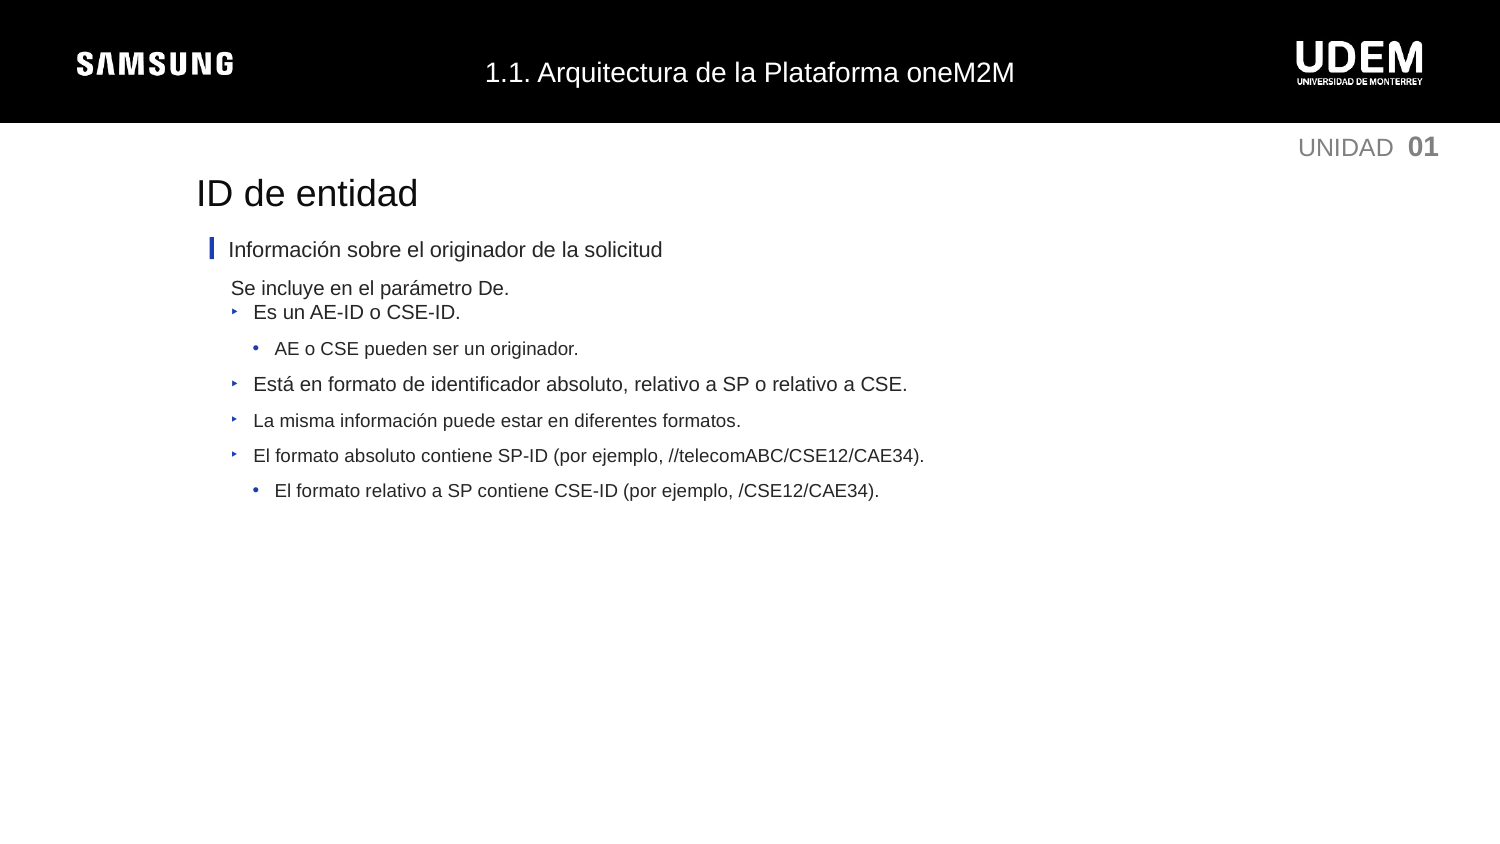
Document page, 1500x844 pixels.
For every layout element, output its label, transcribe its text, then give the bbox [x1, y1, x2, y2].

picture [0, 0, 1500, 844]
text_box 1.1. Arquitectura de la Plataforma oneM2M [279, 54, 1221, 88]
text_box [209, 235, 1291, 263]
text_box UNIDAD 01 [1289, 127, 1439, 162]
text_box Se incluye en el parámetro De. Es un AE-ID o CSE-ID. AE o CSE pueden ser un originador. Está en formato de identificador absoluto, relativo a SP o relativo a CSE. La misma información puede estar en diferentes formatos. El formato absoluto contiene SP-ID (por ejemplo, //telecomABC/CSE12/CAE34). El formato relativo a SP contiene CSE-ID (por ejemplo, /CSE12/CAE34). [230, 265, 1294, 511]
text_box ID de entidad [195, 168, 1305, 215]
